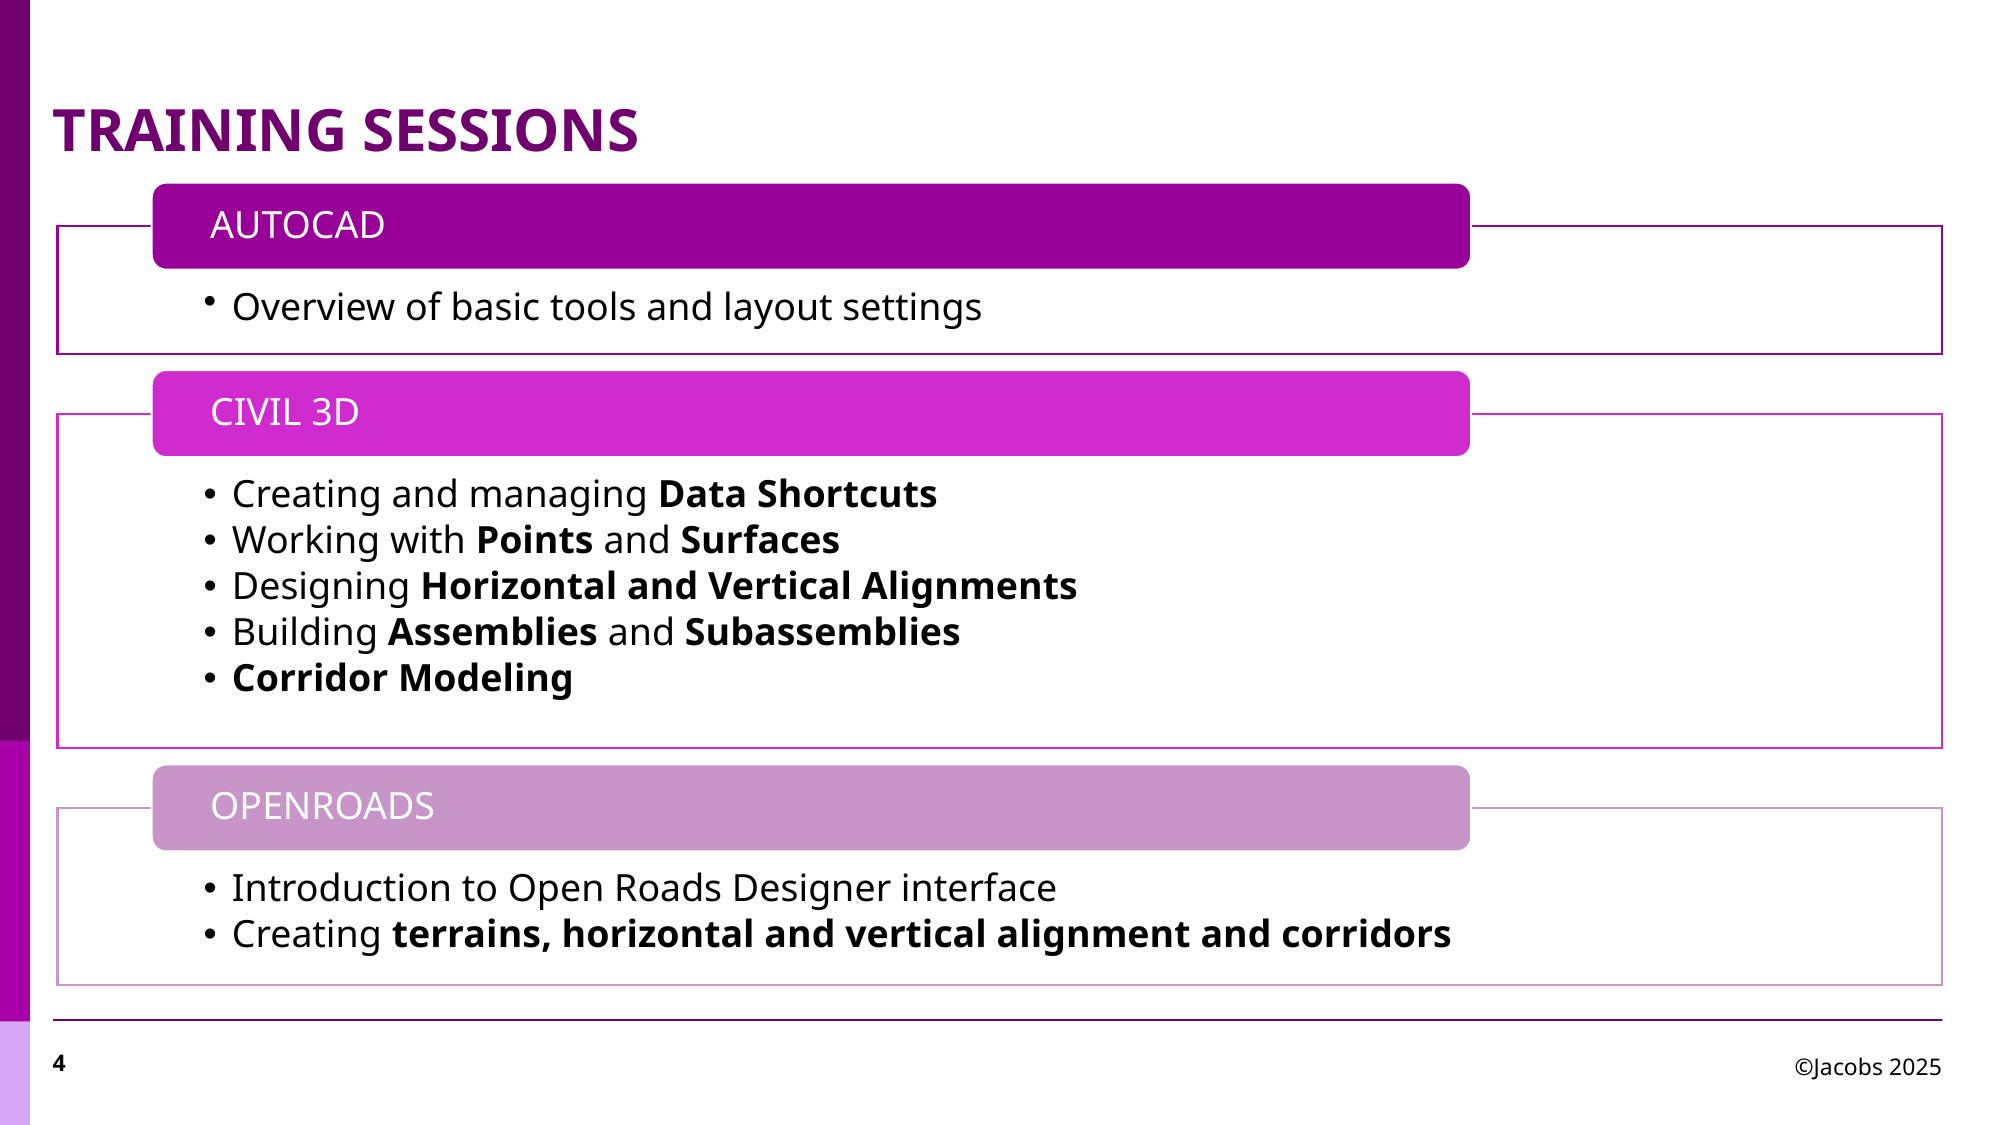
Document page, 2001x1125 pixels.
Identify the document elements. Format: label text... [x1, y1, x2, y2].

slide_number 4 [52, 1035, 181, 1080]
title TRAINING SESSIONS [52, 79, 1943, 185]
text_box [57, 177, 1943, 990]
